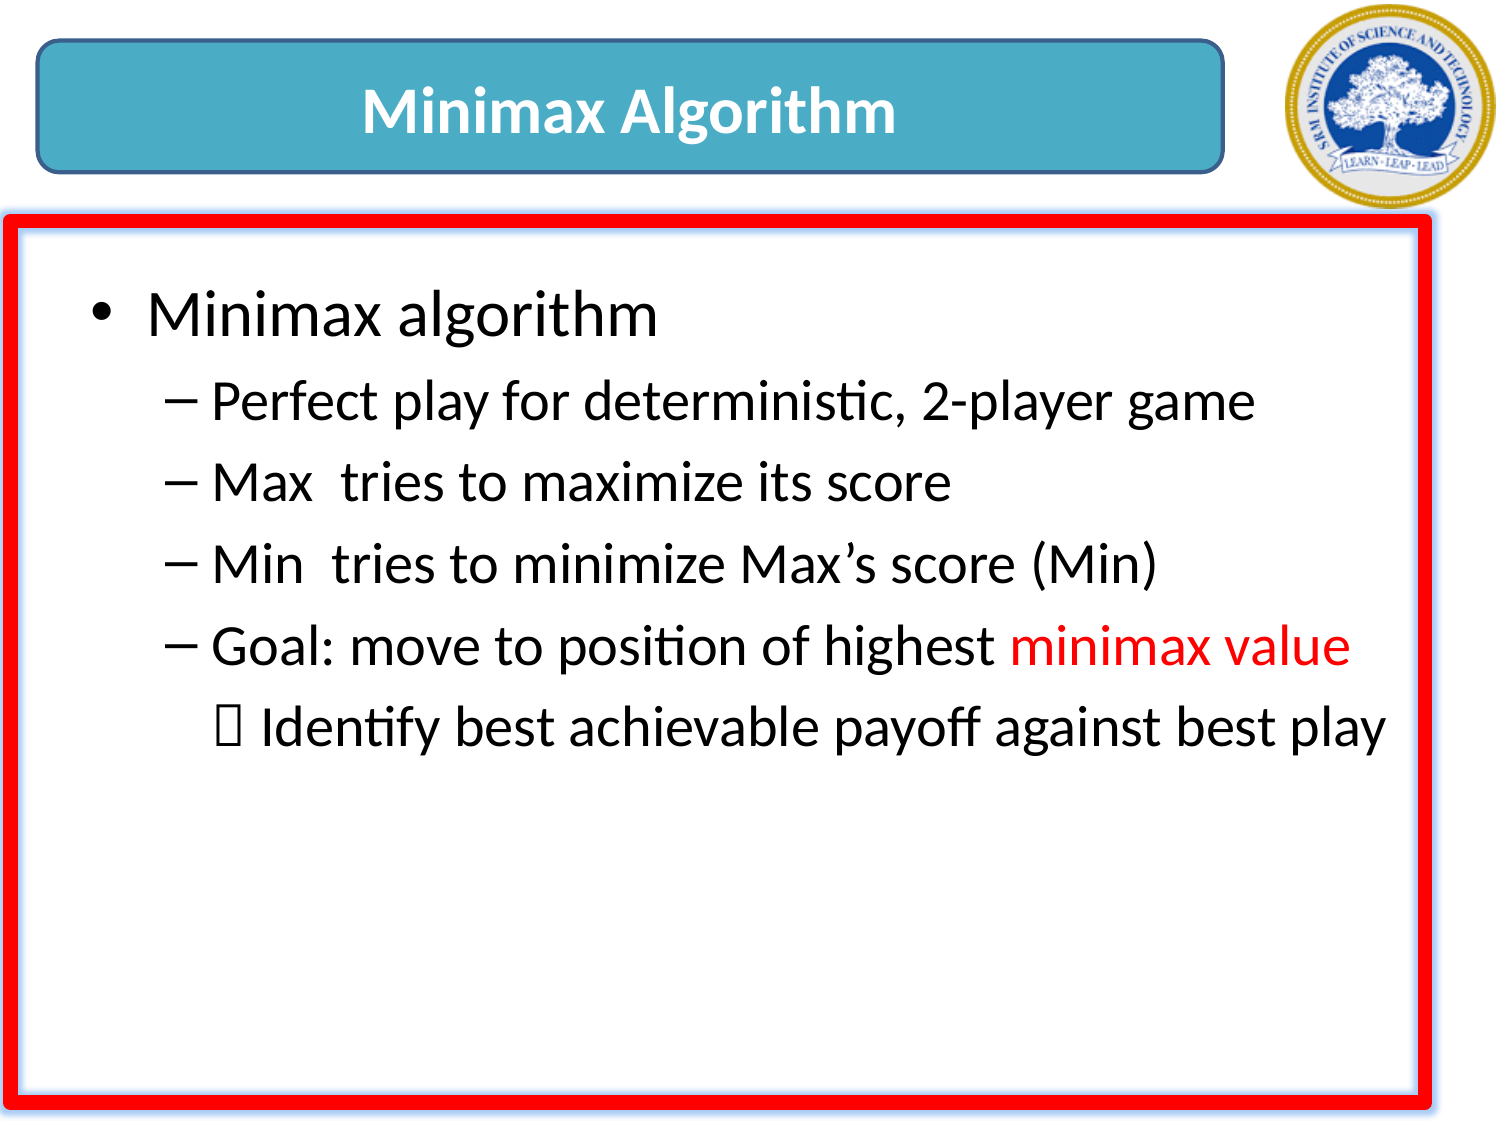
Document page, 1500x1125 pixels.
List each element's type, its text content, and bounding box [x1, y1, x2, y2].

text_box [8, 219, 1427, 1105]
picture [1285, 3, 1496, 209]
text_box Minimax Algorithm [35, 38, 1225, 175]
